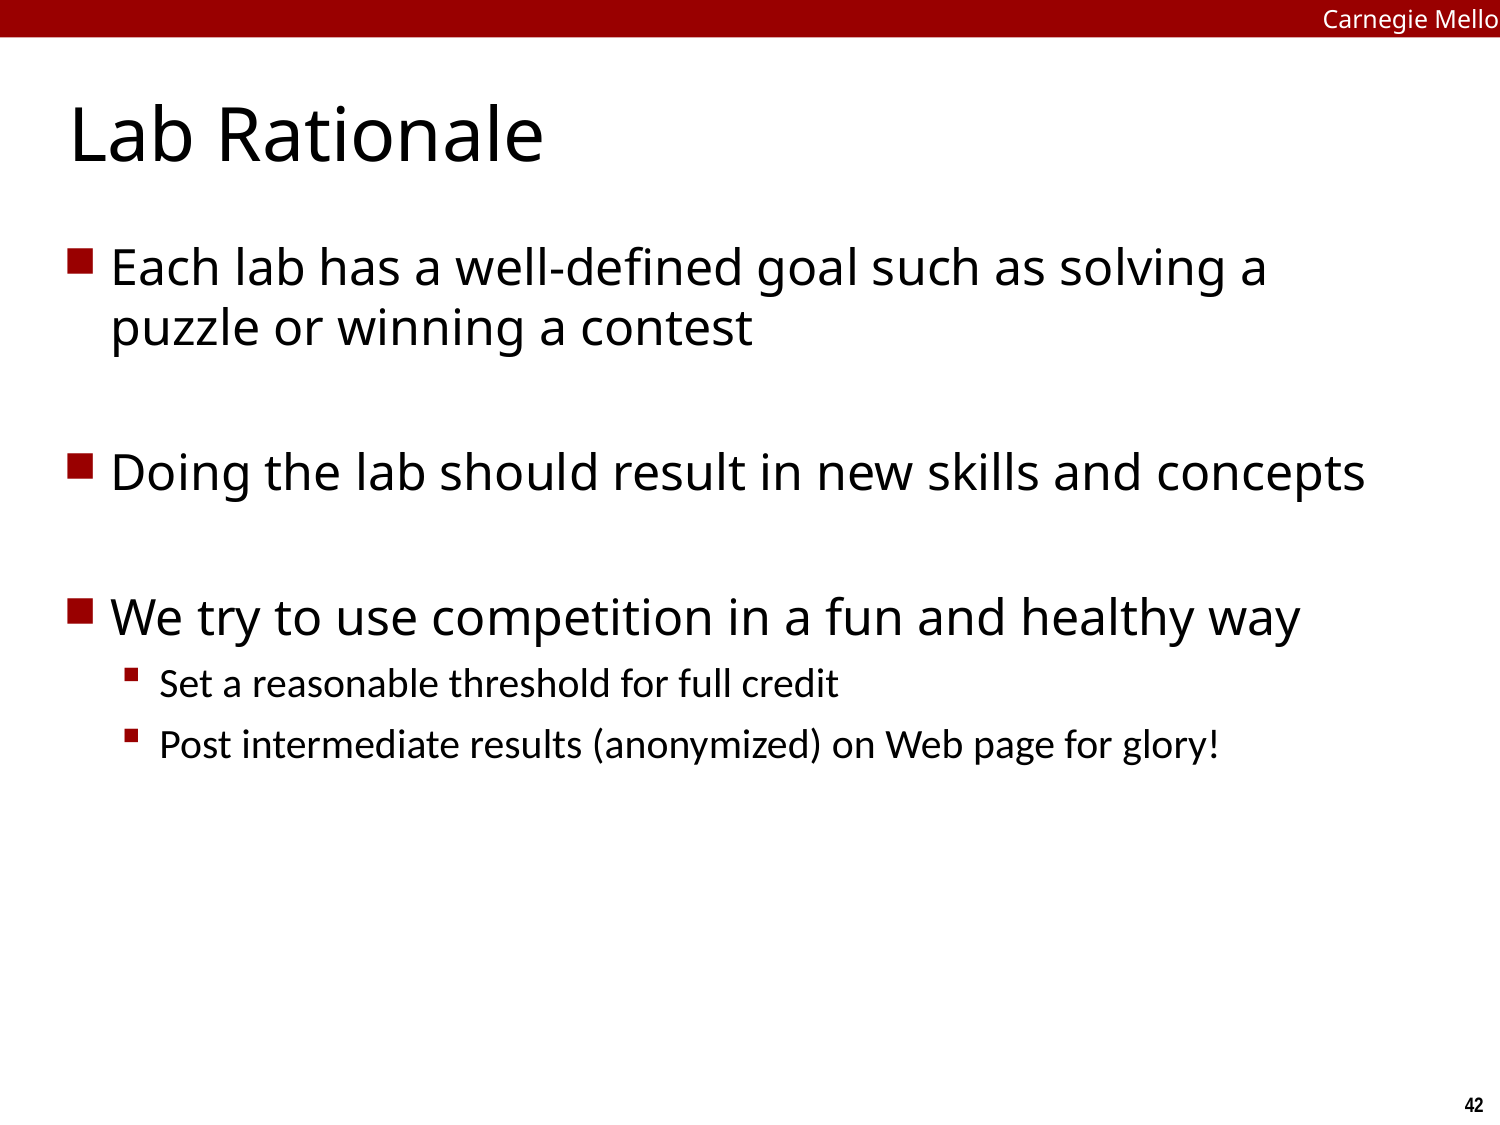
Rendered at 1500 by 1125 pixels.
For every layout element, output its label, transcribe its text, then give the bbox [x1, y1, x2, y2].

list Each lab has a well-defined goal such as solving a puzzle or winning a contest Doing the lab should result in new skills and concepts We try to use competition in a fun and healthy way Set a reasonable threshold for full credit Post intermediate results (anonymized) on Web page for glory! [62, 228, 1438, 1122]
title Lab Rationale [62, 41, 1438, 222]
text_box [0, 0, 1500, 38]
text_box Carnegie Mellon [1322, 3, 1500, 33]
